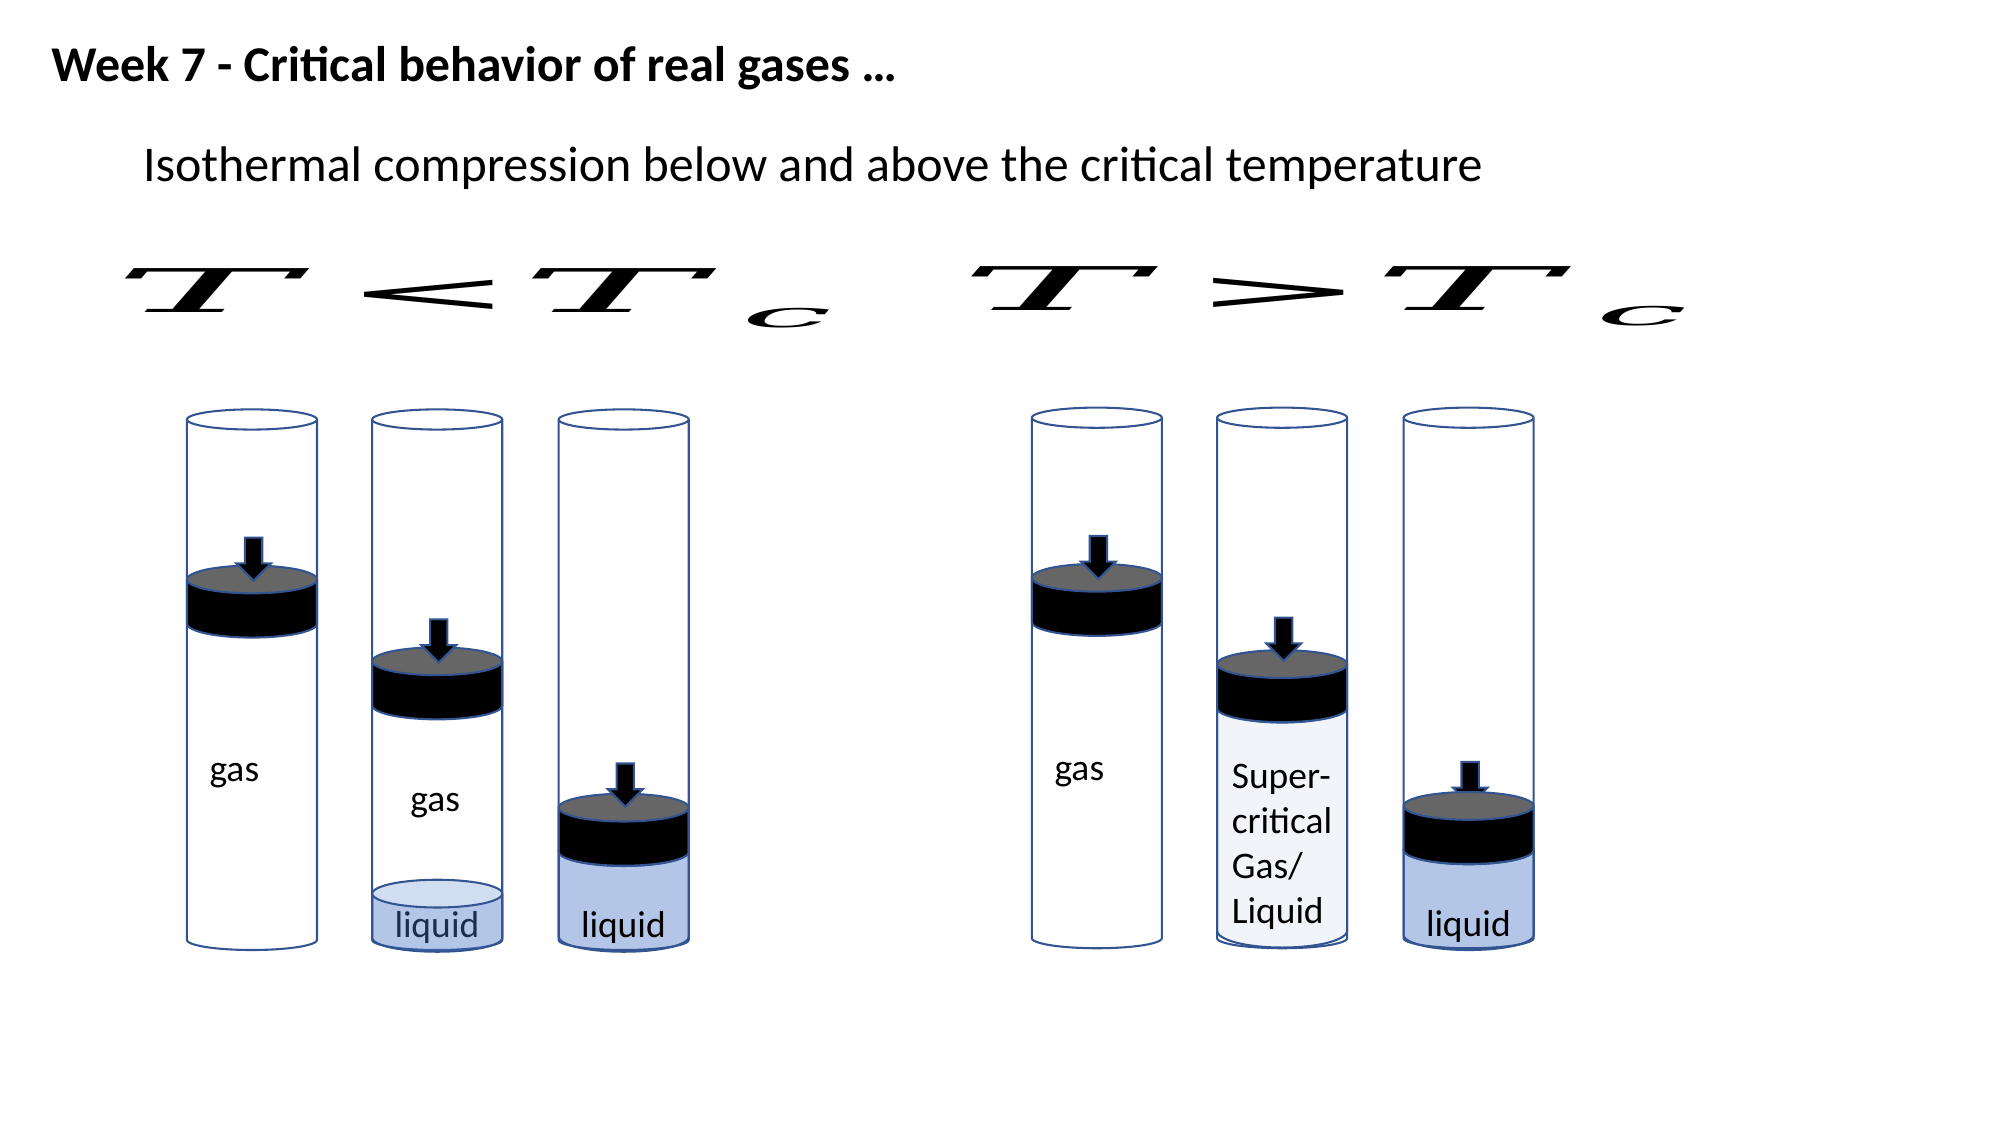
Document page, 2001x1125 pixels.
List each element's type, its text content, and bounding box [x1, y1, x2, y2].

text_box Isothermal compression below and above the critical temperature [128, 124, 1510, 200]
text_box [111, 259, 832, 954]
text_box Week 7 - Critical behavior of real gases … [36, 24, 913, 99]
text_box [958, 257, 1688, 952]
